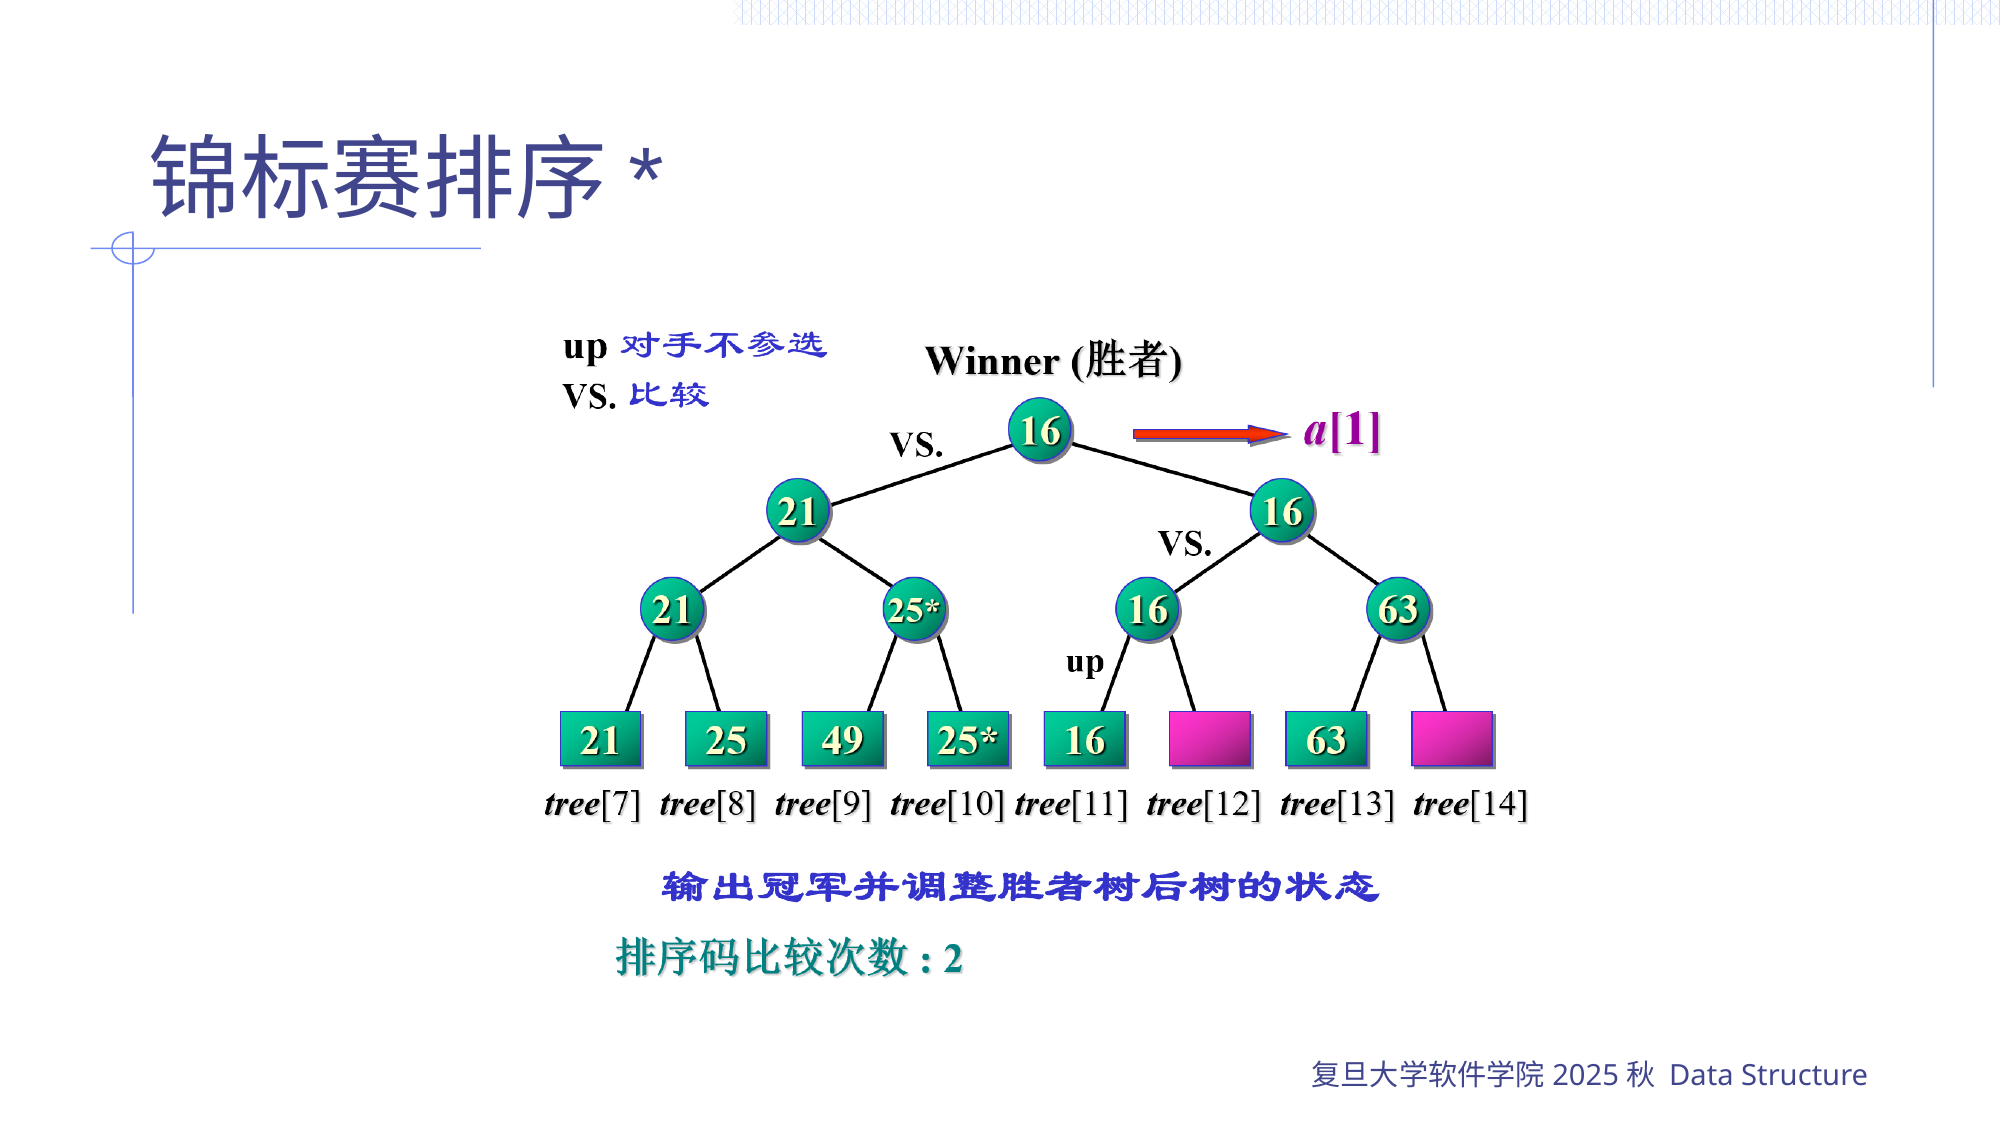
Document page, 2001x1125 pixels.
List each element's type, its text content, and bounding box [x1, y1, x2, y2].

title 锦标赛排序* [133, 50, 1834, 238]
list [526, 312, 1540, 988]
